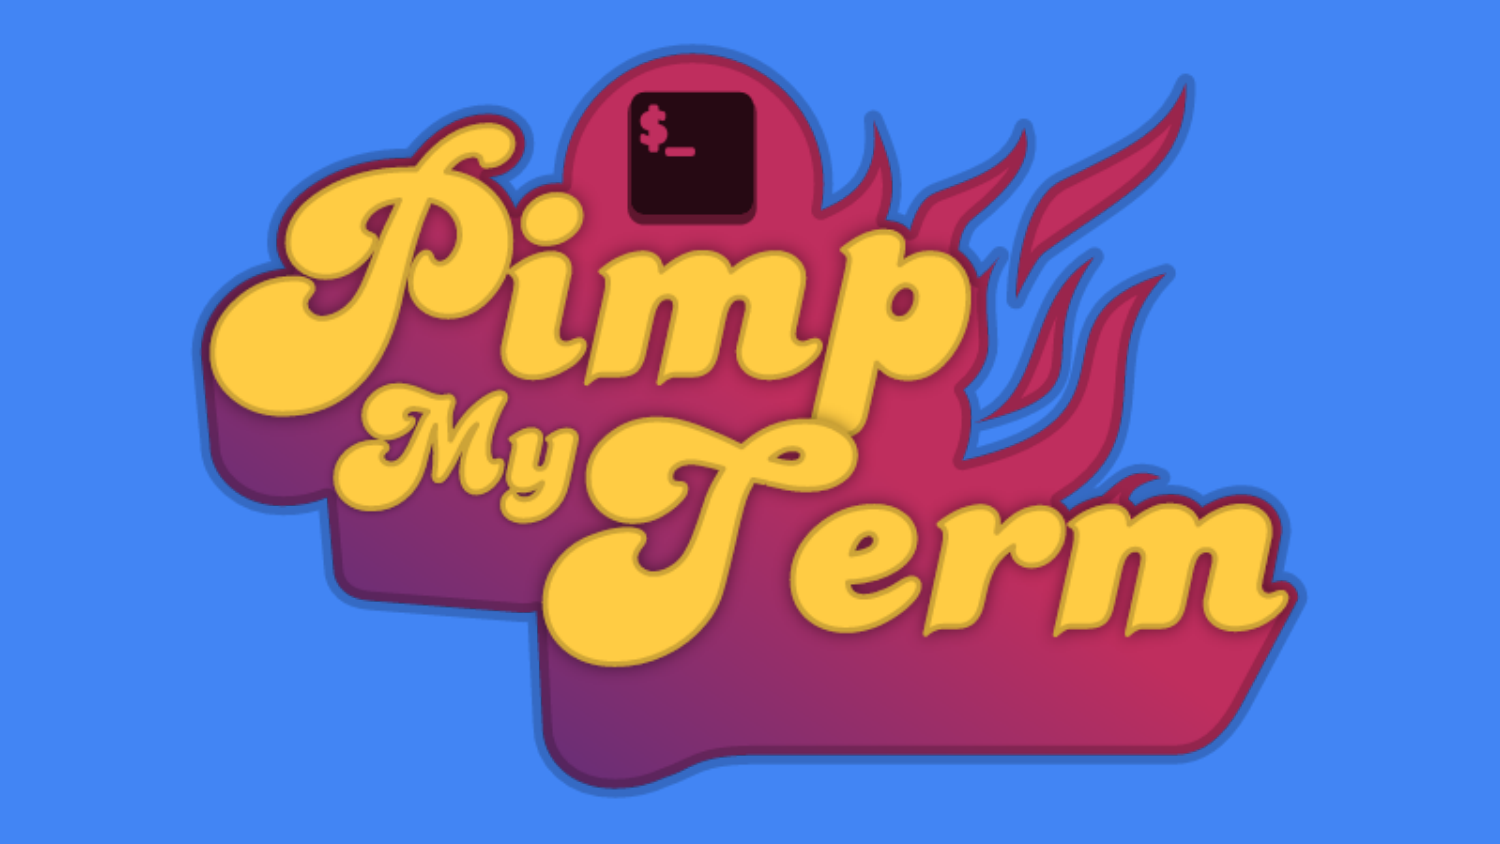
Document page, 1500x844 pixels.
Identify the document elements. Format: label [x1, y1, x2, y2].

picture [187, 0, 1313, 844]
